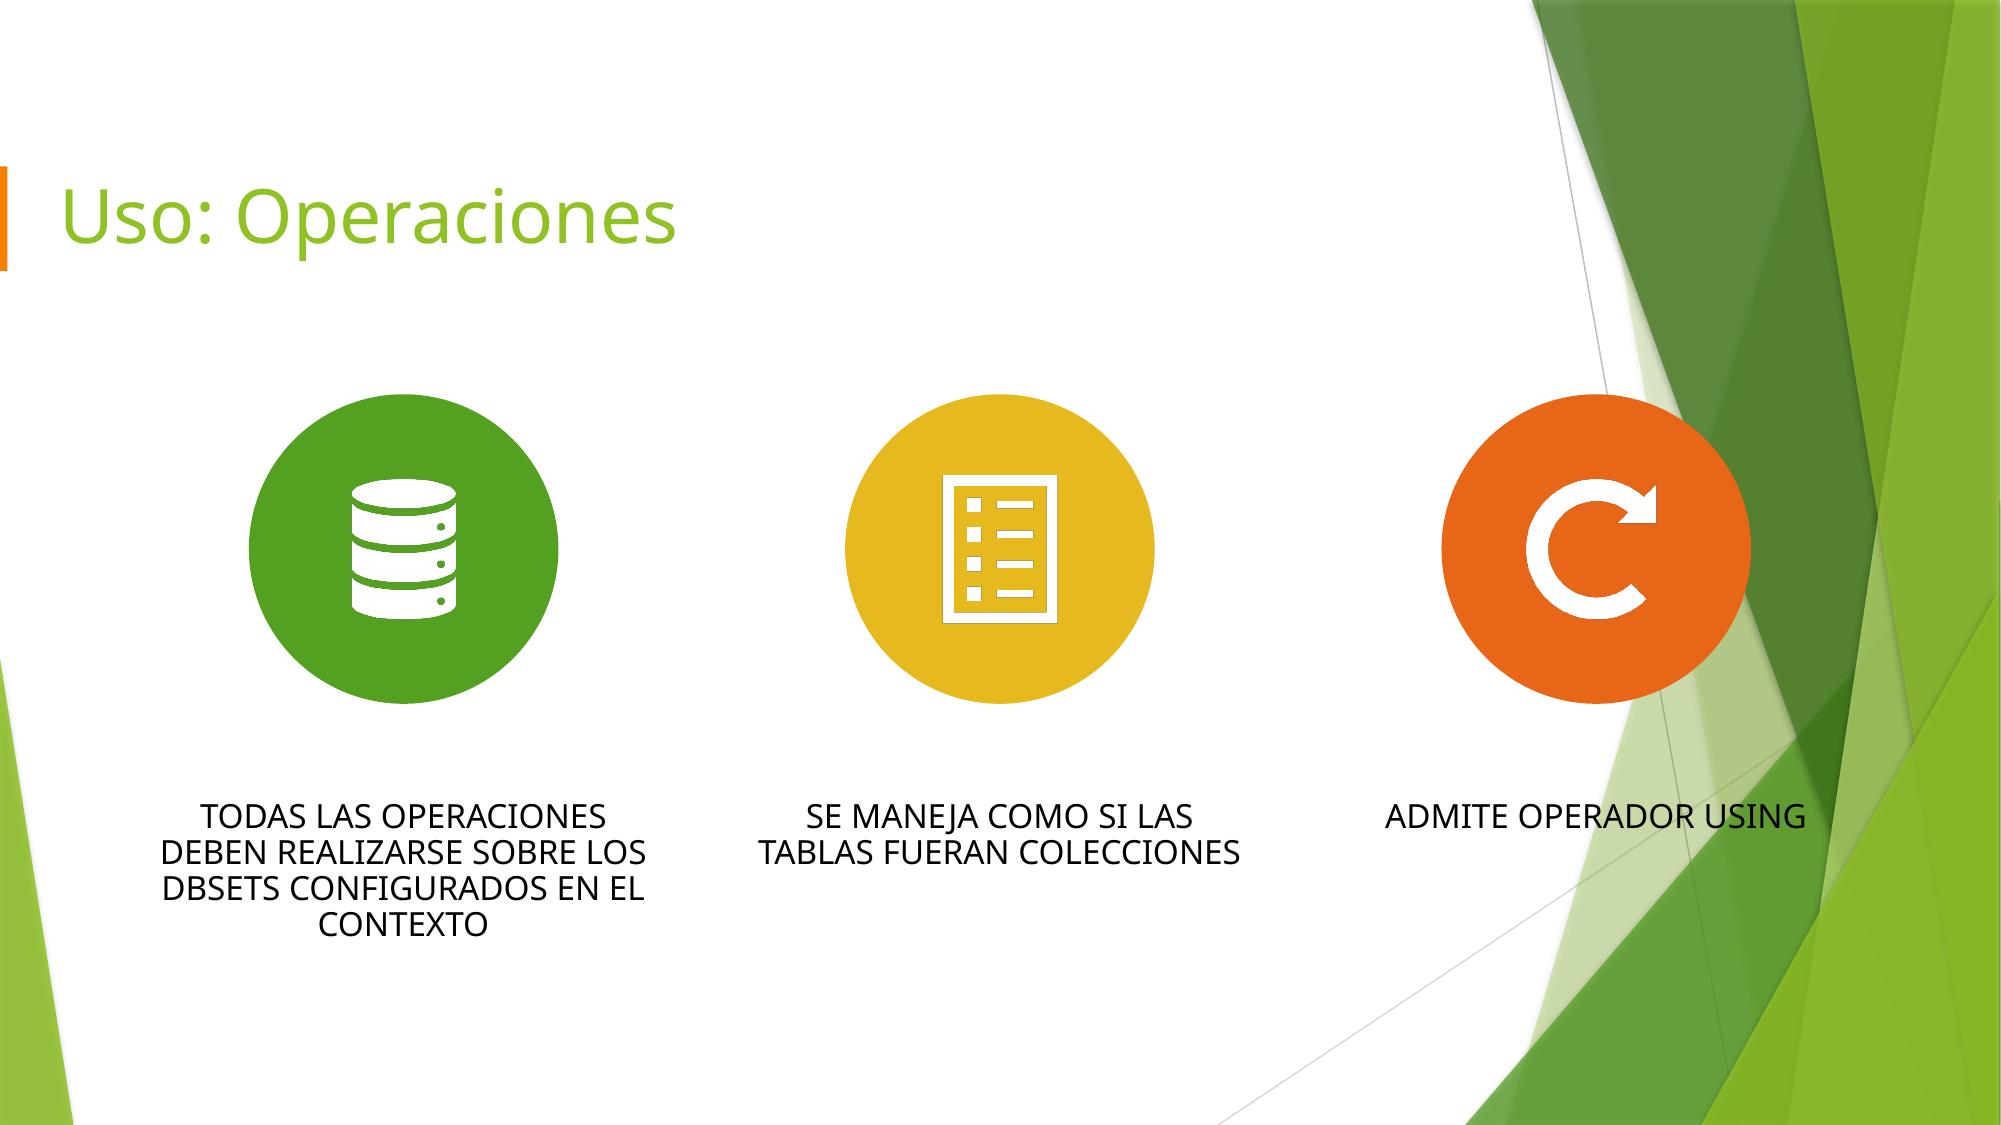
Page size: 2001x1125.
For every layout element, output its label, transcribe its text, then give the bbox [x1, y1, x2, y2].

title Uso: Operaciones [44, 160, 1770, 279]
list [136, 298, 1863, 1014]
